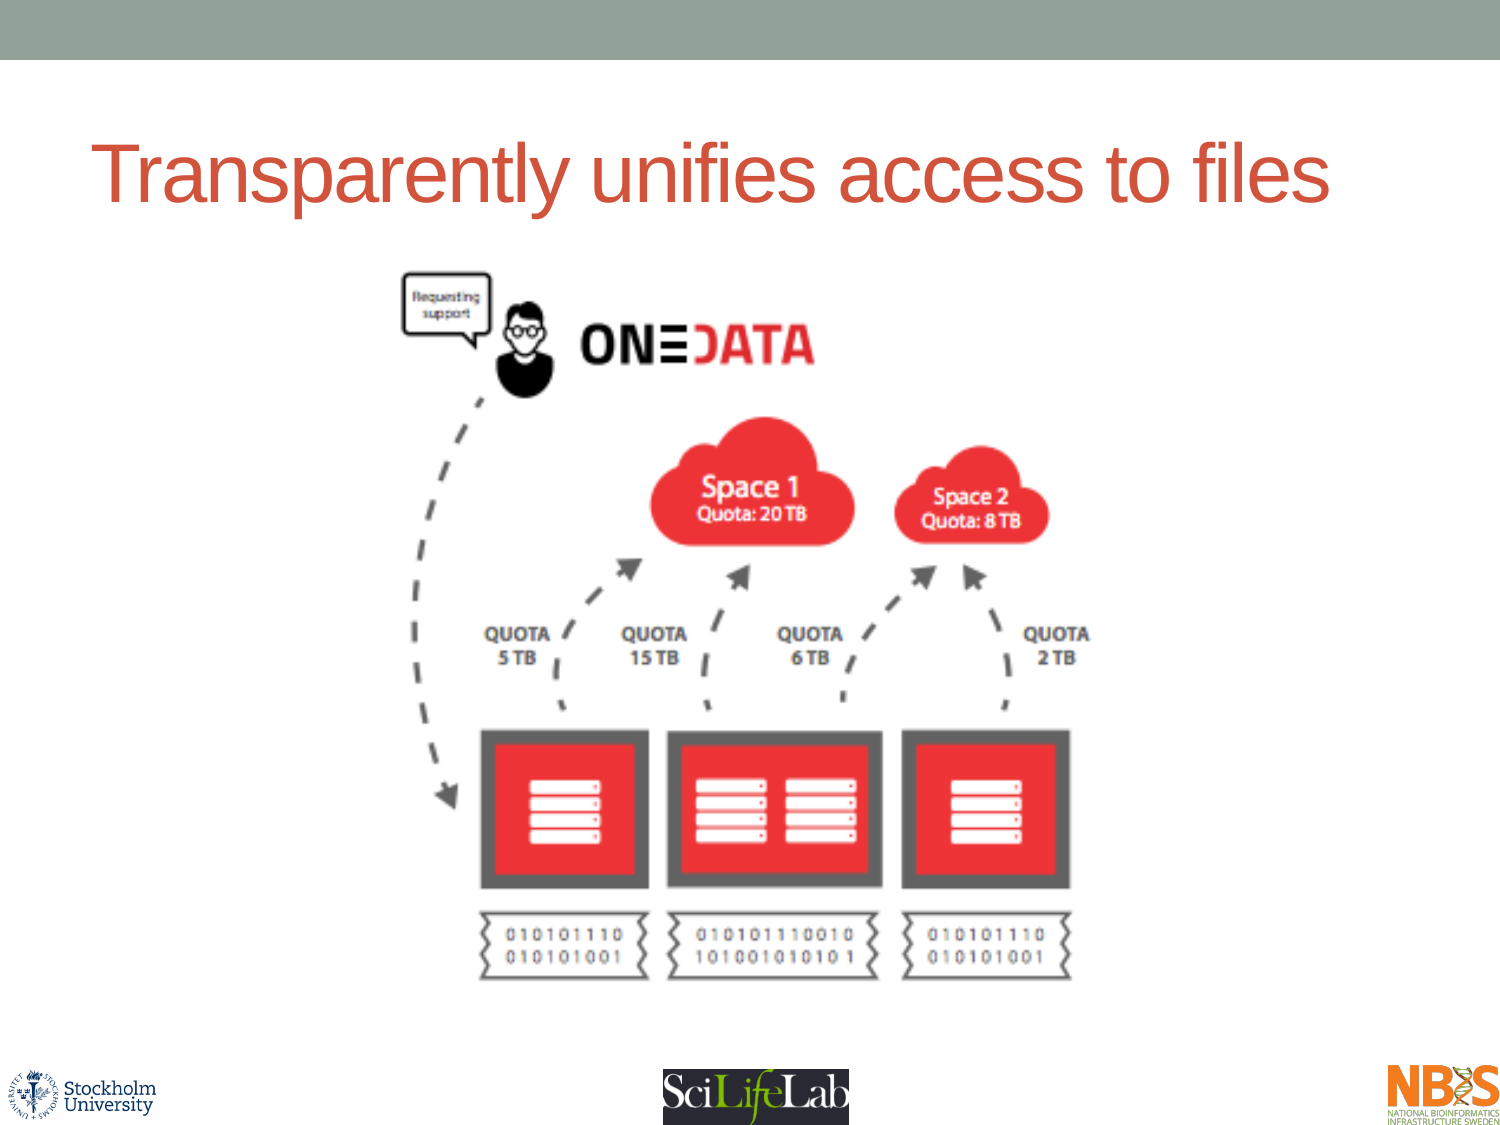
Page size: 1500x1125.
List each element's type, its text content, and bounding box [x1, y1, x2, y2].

title Transparently unifies access to files [75, 87, 1425, 250]
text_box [0, 1065, 1500, 1125]
picture [74, 262, 1426, 1006]
